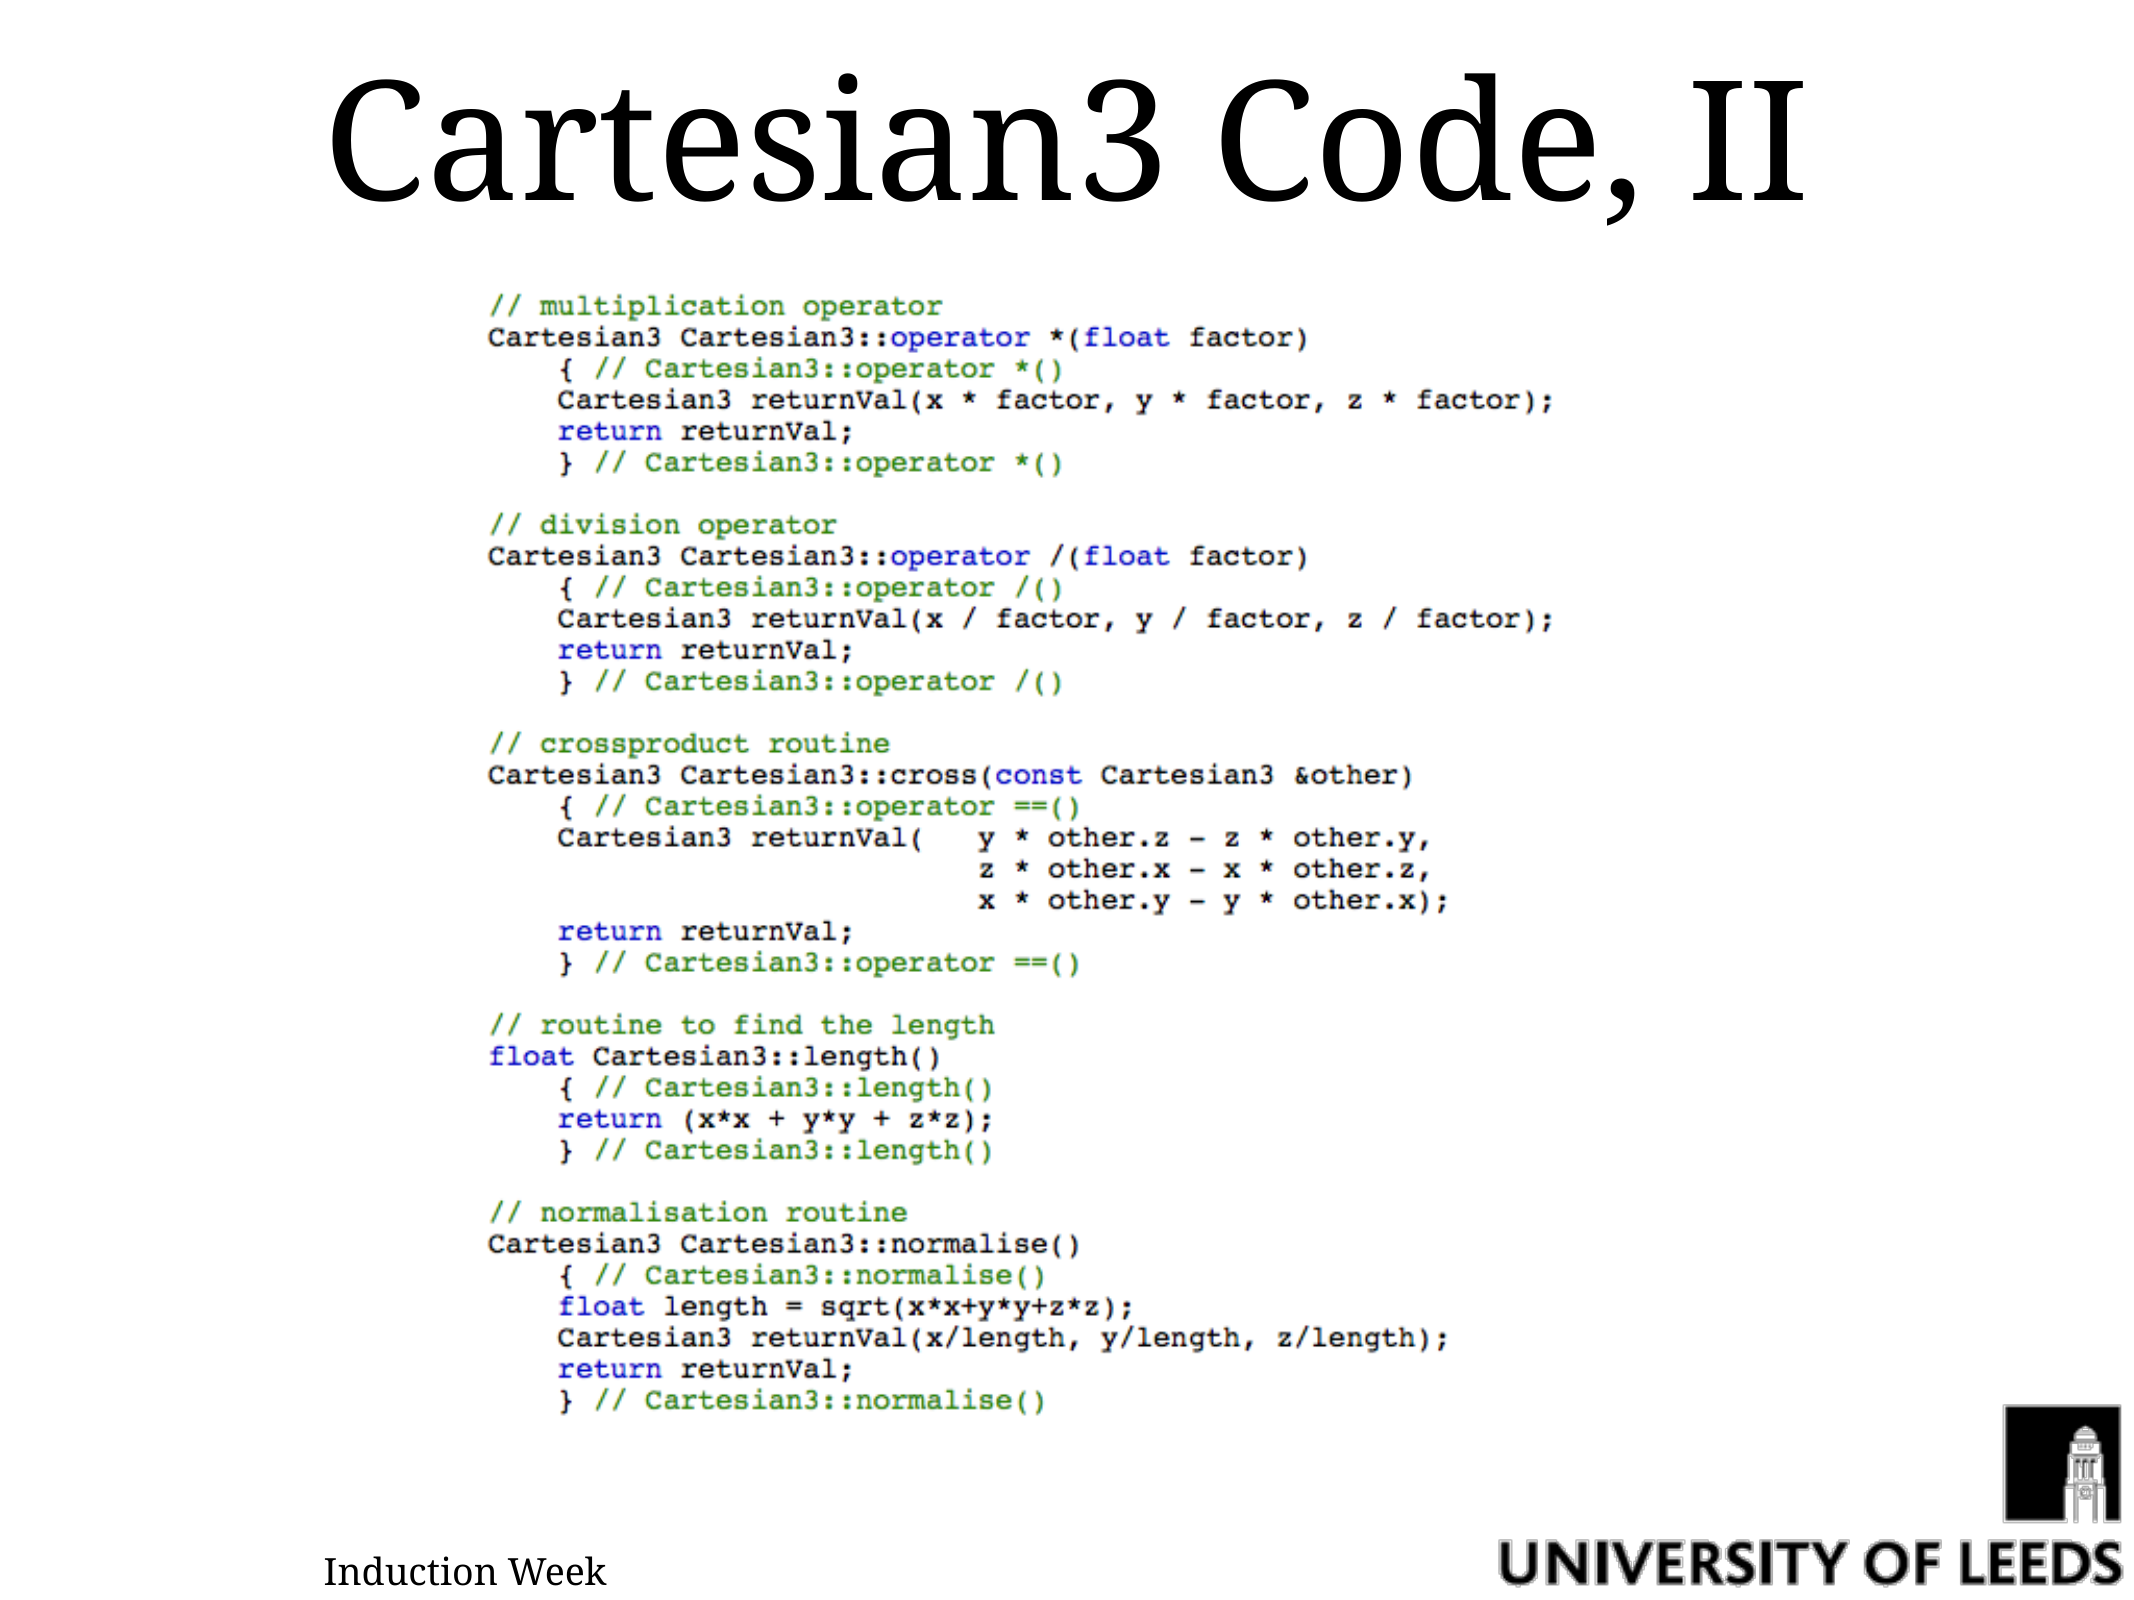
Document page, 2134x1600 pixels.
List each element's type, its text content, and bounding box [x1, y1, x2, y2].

picture [475, 280, 2132, 1600]
title Cartesian3 Code, II [1, 7, 2134, 259]
